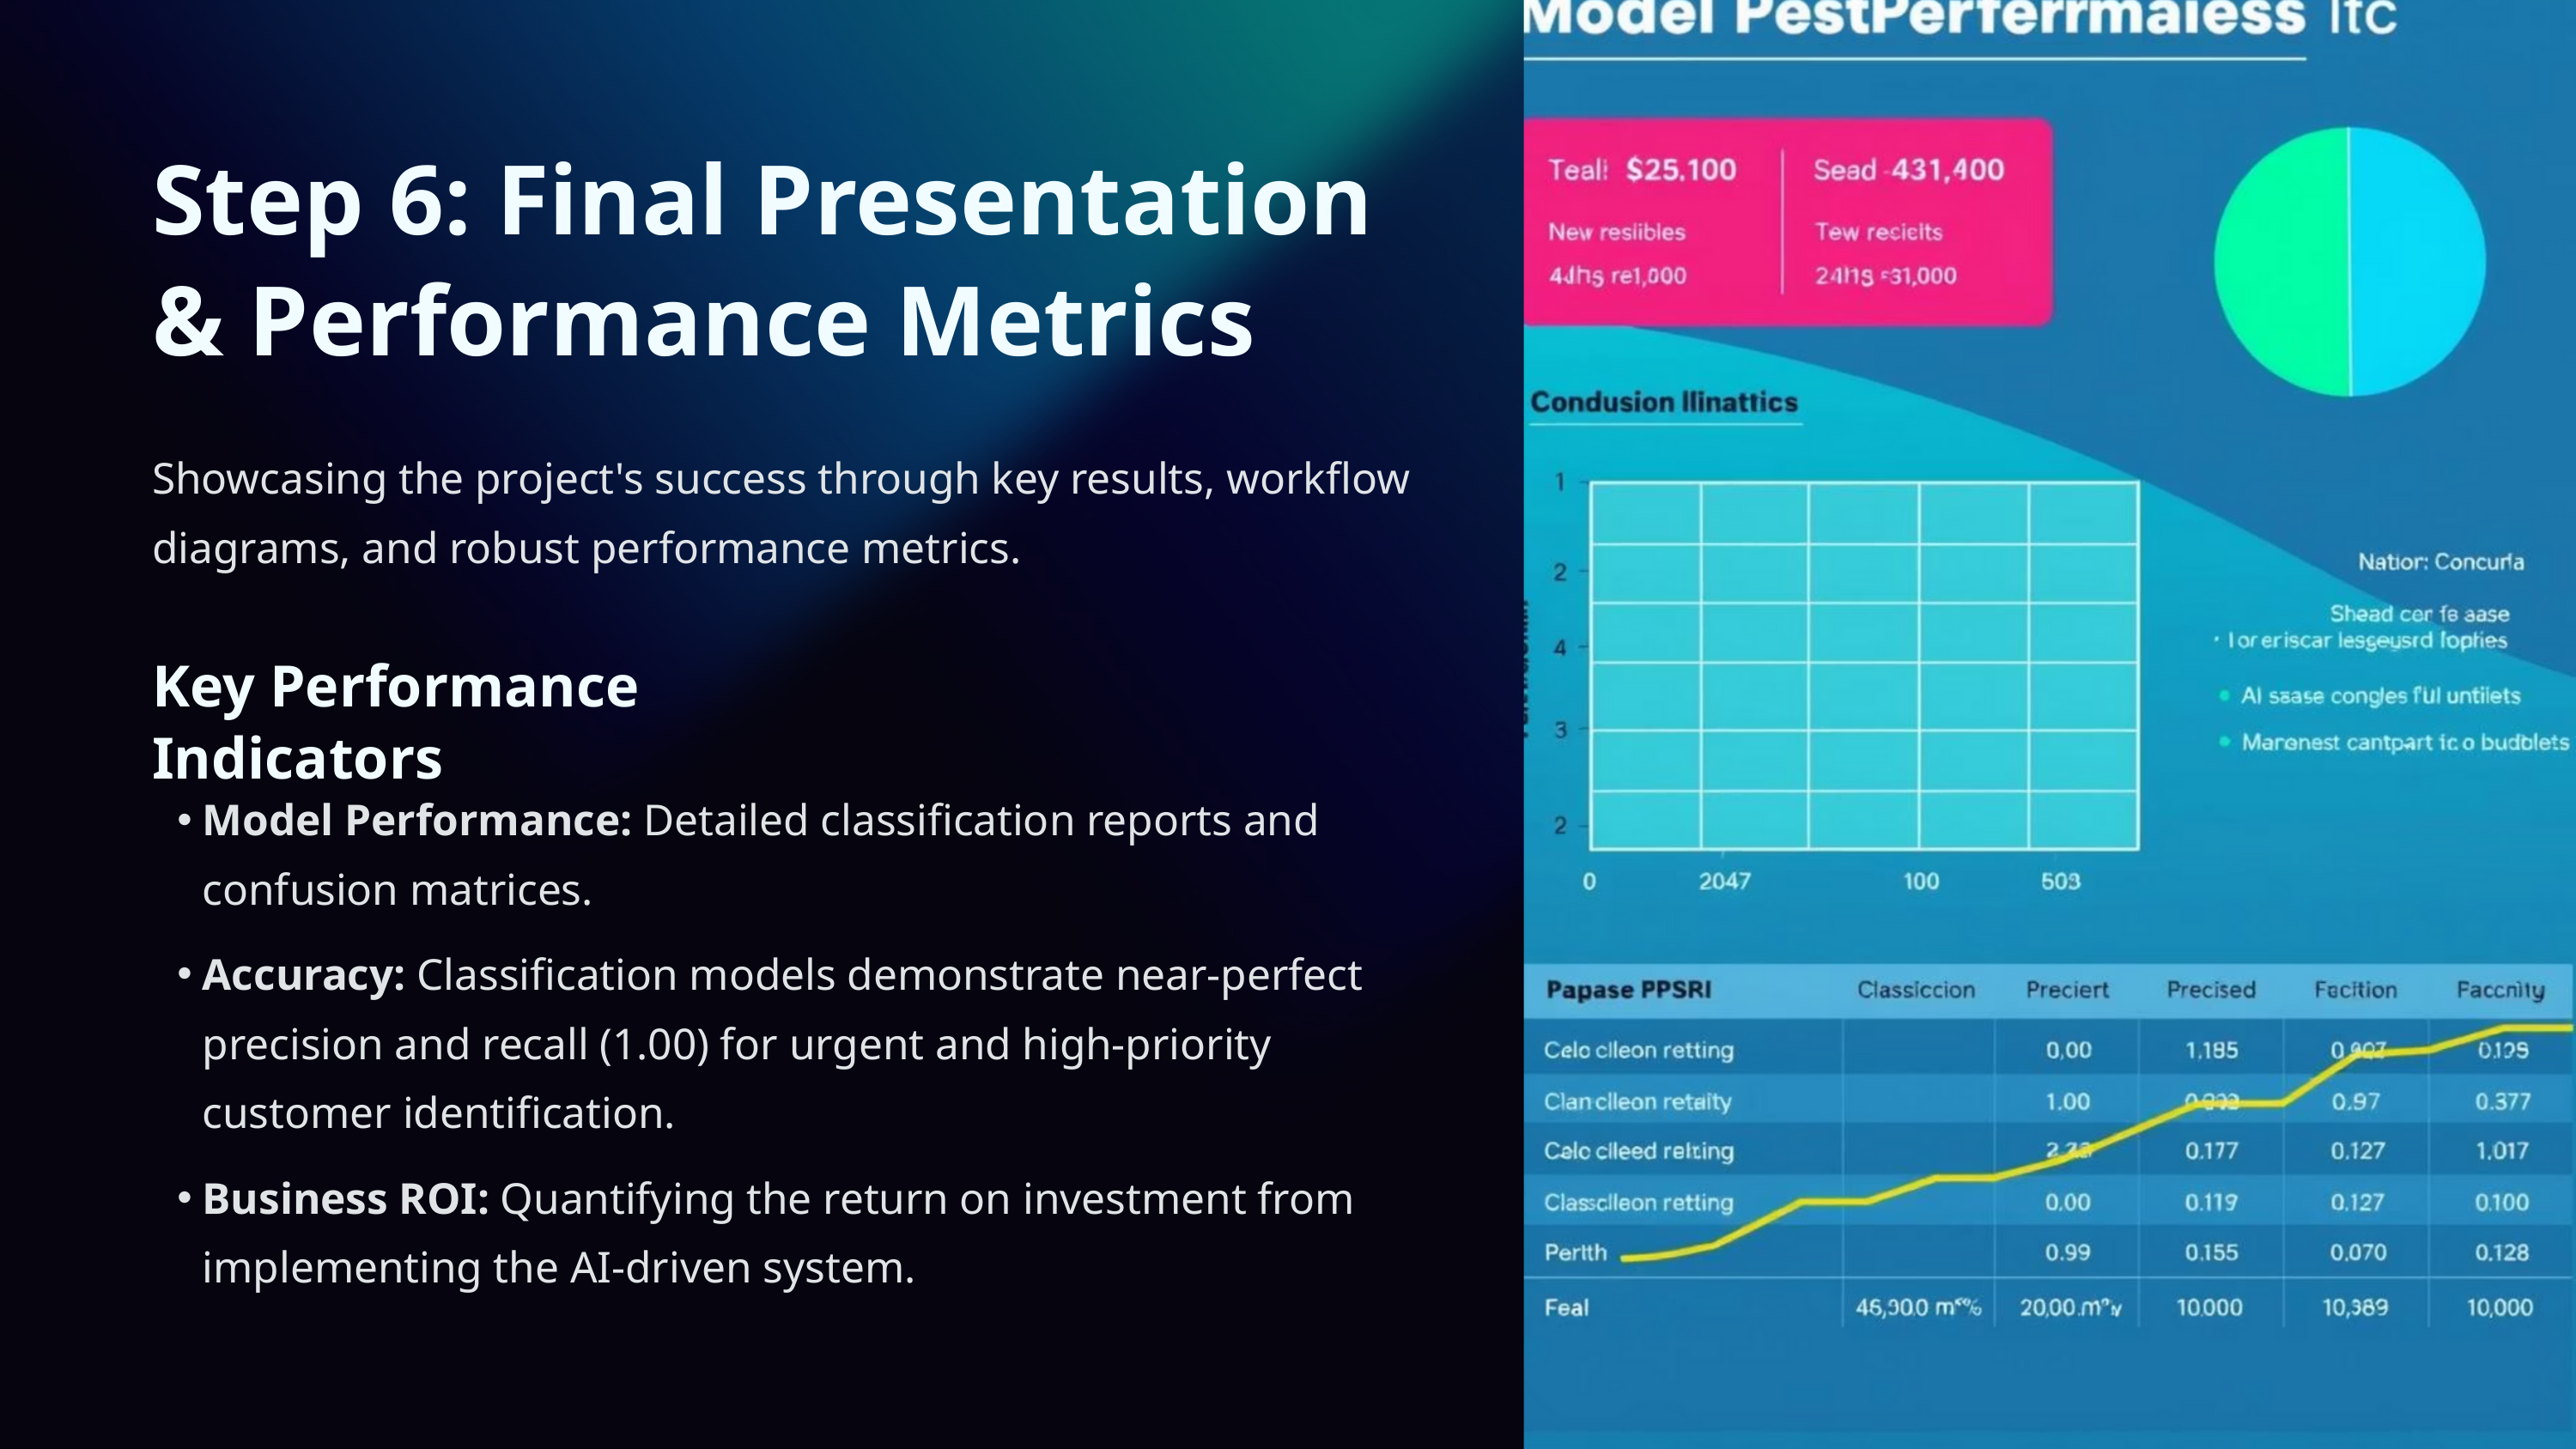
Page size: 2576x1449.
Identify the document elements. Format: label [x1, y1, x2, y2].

text_box [1523, 0, 2576, 1449]
text_box [0, 0, 1521, 1449]
